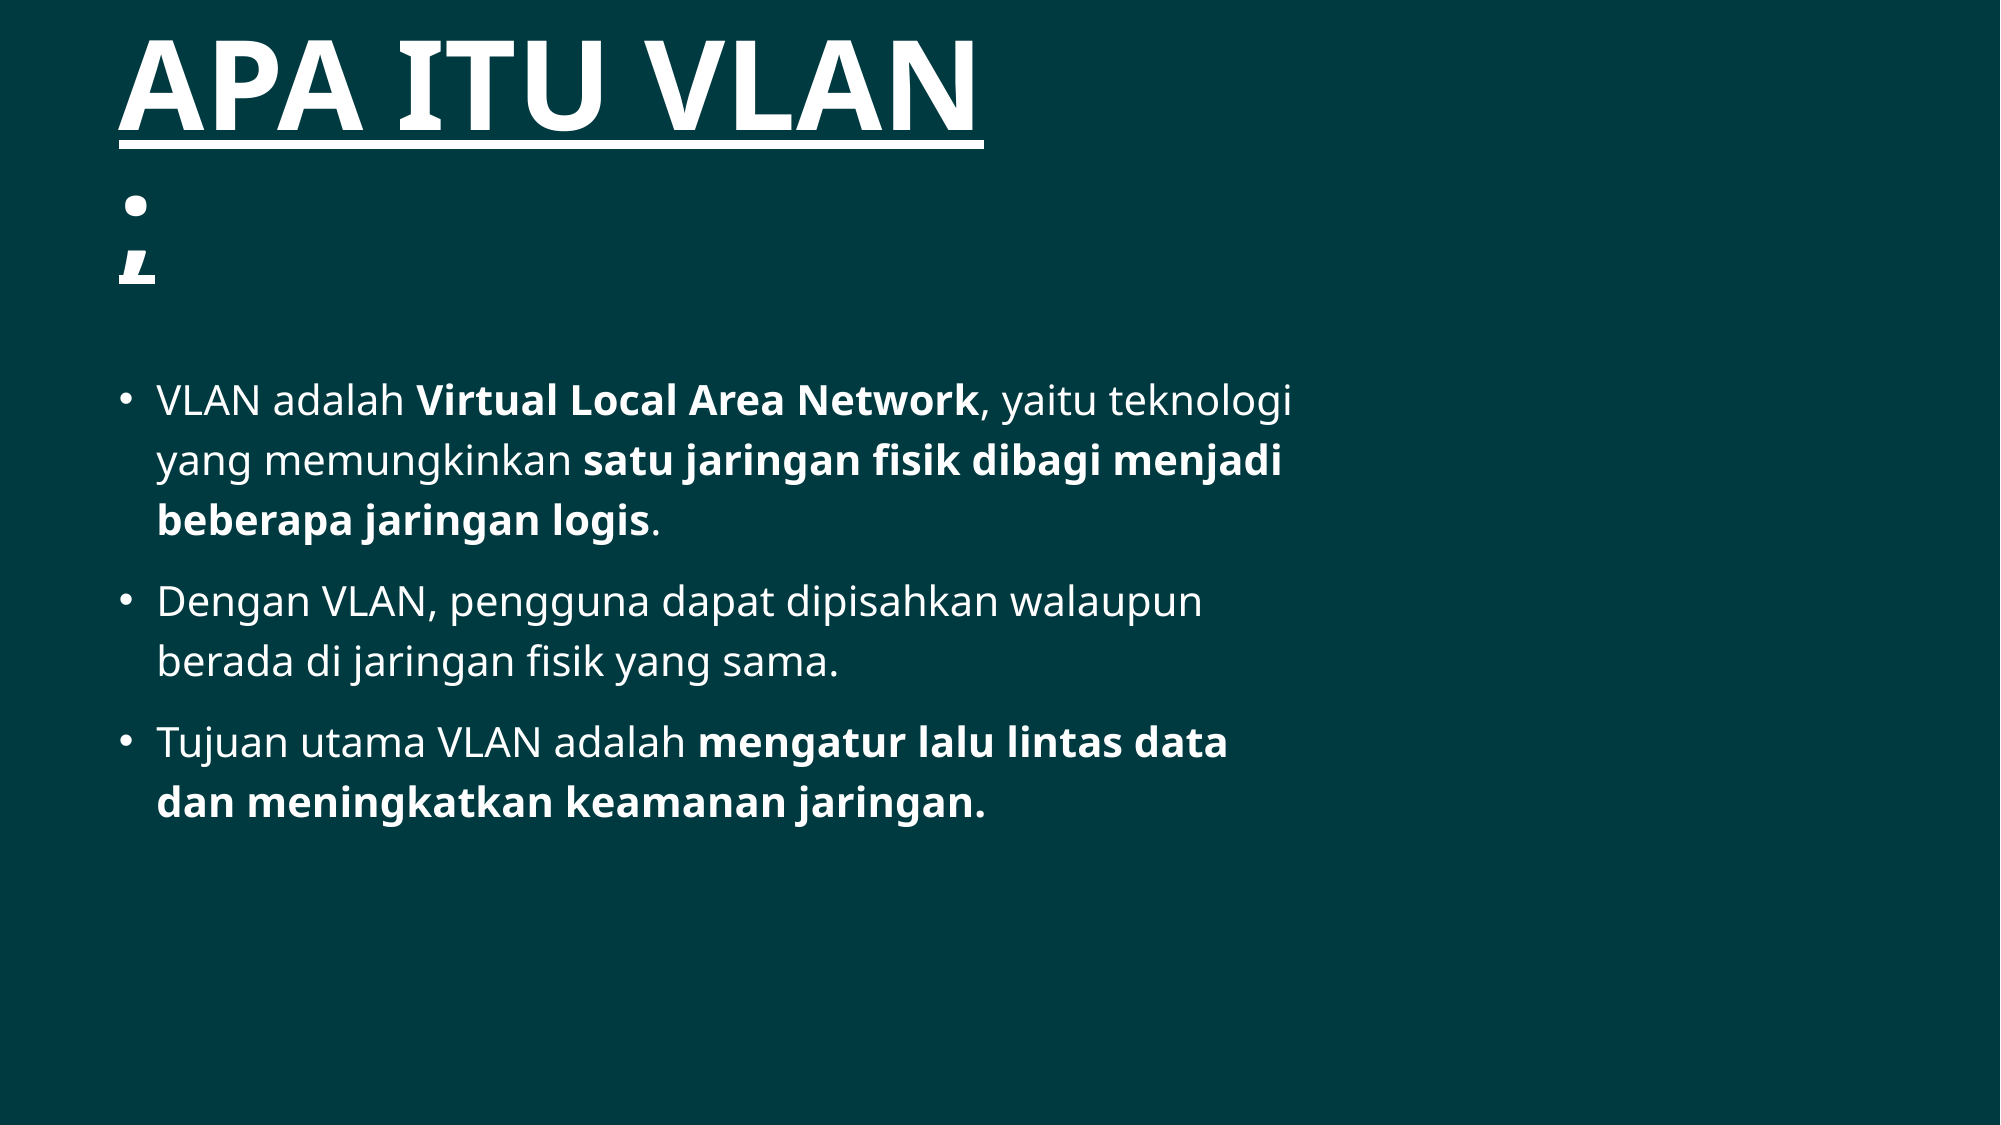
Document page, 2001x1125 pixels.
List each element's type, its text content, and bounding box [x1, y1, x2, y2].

list VLAN adalah Virtual Local Area Network, yaitu teknologi yang memungkinkan satu jaringan fisik dibagi menjadi beberapa jaringan logis. Dengan VLAN, pengguna dapat dipisahkan walaupun berada di jaringan fisik yang sama. Tujuan utama VLAN adalah mengatur lalu lintas data dan meningkatkan keamanan jaringan. [103, 355, 1312, 1052]
title Apa itu vlan ; [103, 0, 1032, 301]
